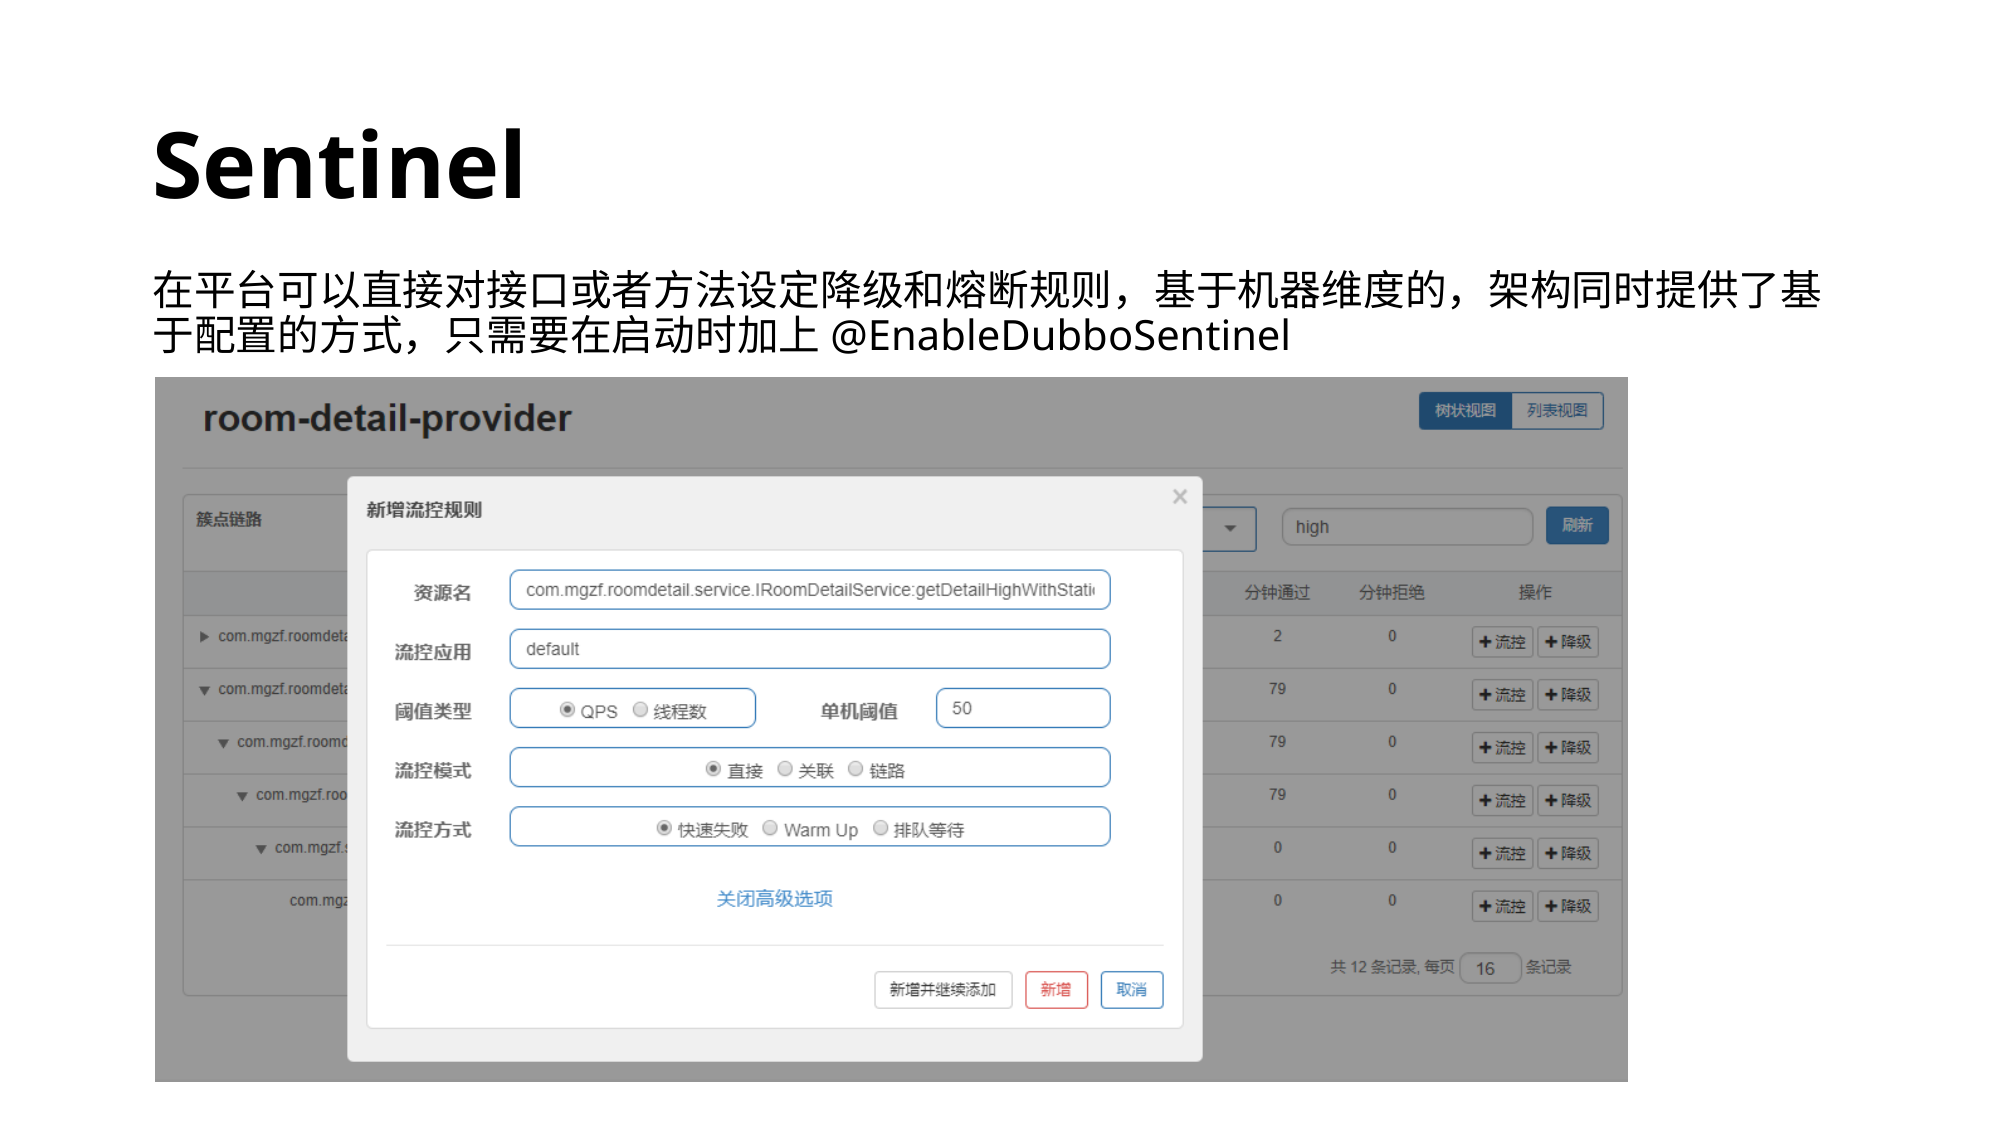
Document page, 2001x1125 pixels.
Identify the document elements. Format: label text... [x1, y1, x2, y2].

title Sentinel [137, 59, 1863, 261]
list 在平台可以直接对接口或者方法设定降级和熔断规则，基于机器维度的，架构同时提供了基于配置的方式，只需要在启动时加上@EnableDubboSentinel [137, 261, 1863, 976]
picture [155, 377, 1629, 1082]
